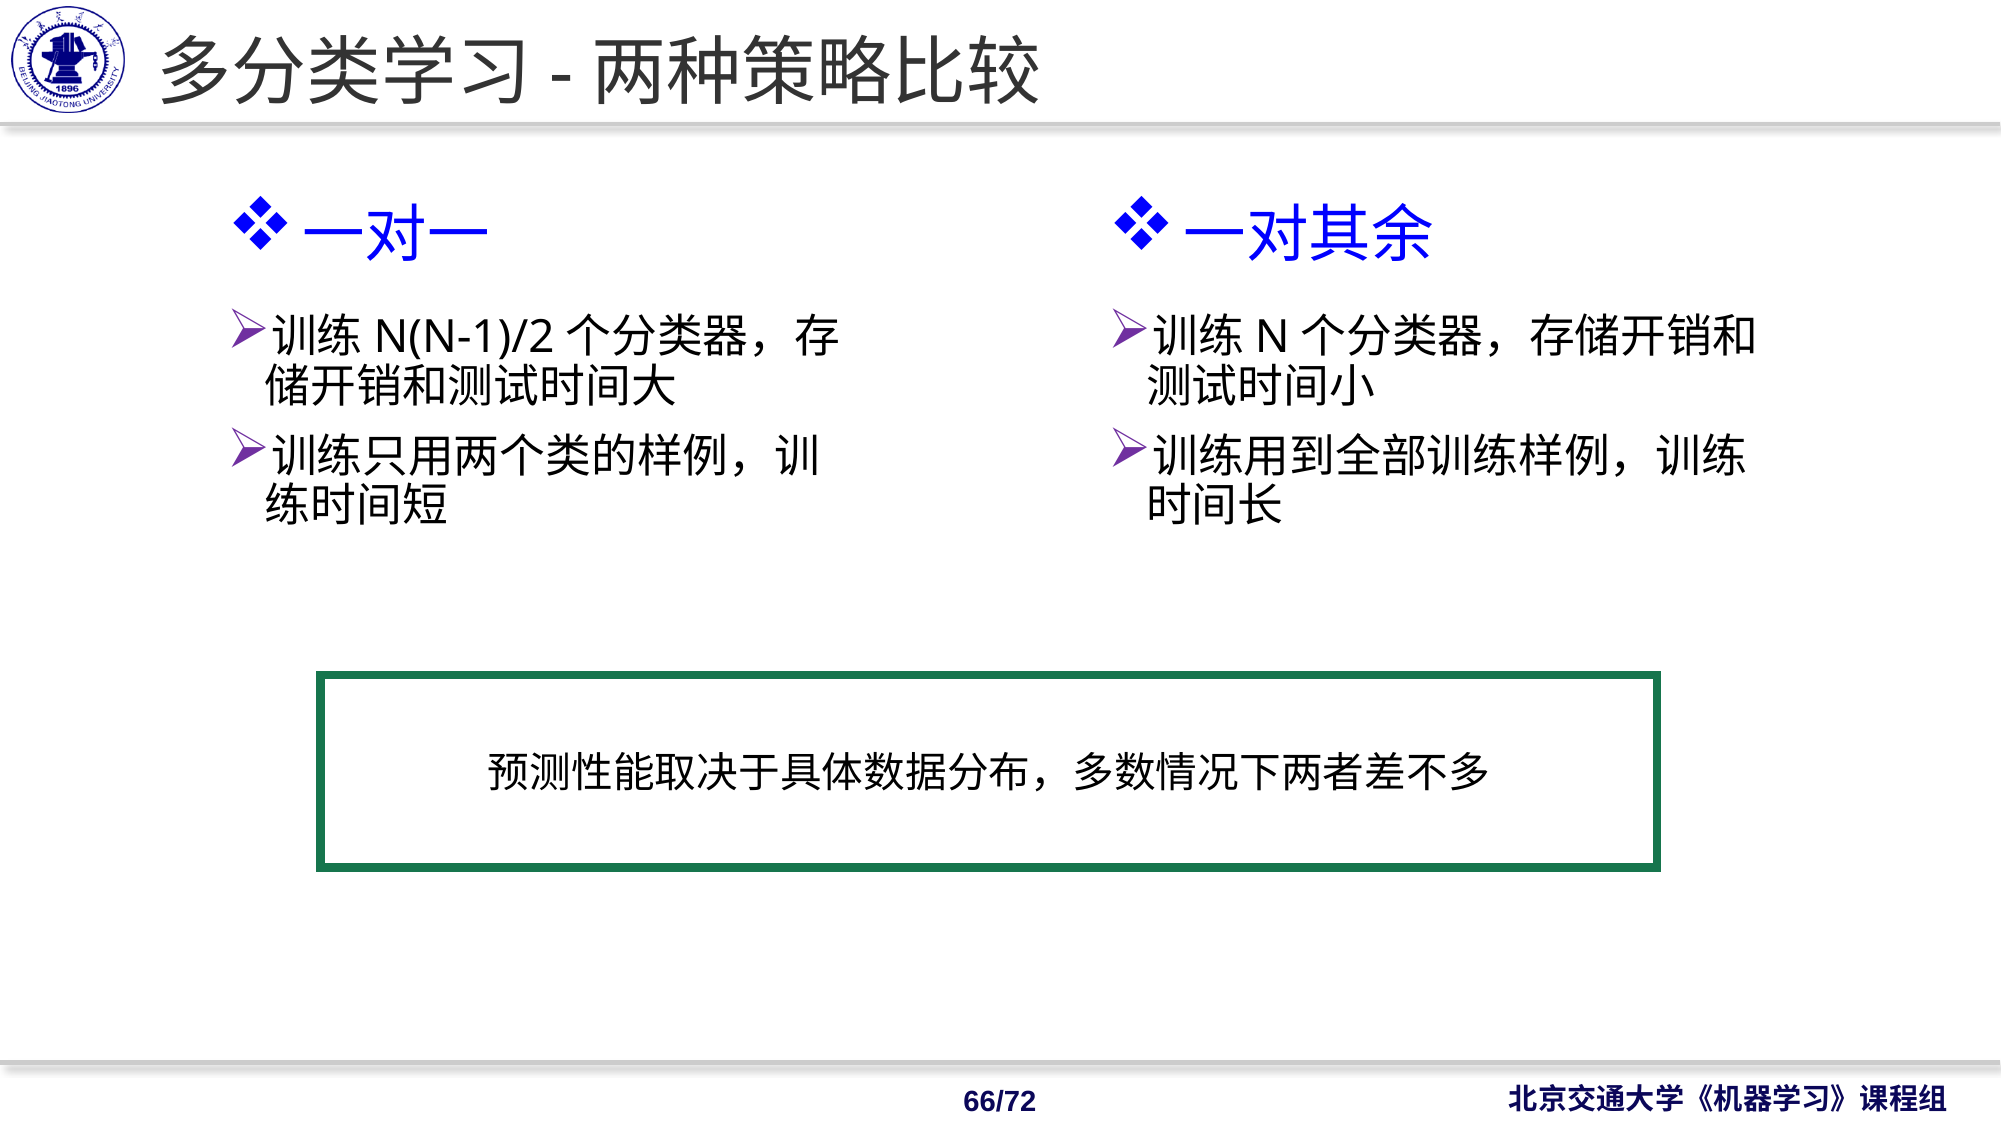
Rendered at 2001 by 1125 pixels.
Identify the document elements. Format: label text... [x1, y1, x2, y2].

text_box 训练N个分类器，存储开销和测试时间小 训练用到全部训练样例，训练时间长 [1093, 305, 1800, 1013]
text_box 训练N(N-1)/2个分类器，存储开销和测试时间大 训练只用两个类的样例，训练时间短 [212, 305, 870, 1013]
text_box 预测性能取决于具体数据分布，多数情况下两者差不多 [320, 675, 1658, 868]
text_box 一对其余 [1093, 195, 1800, 269]
text_box 一对一 [212, 195, 870, 269]
title 多分类学习-两种策略比较 [141, 37, 1859, 115]
picture [11, 6, 125, 113]
